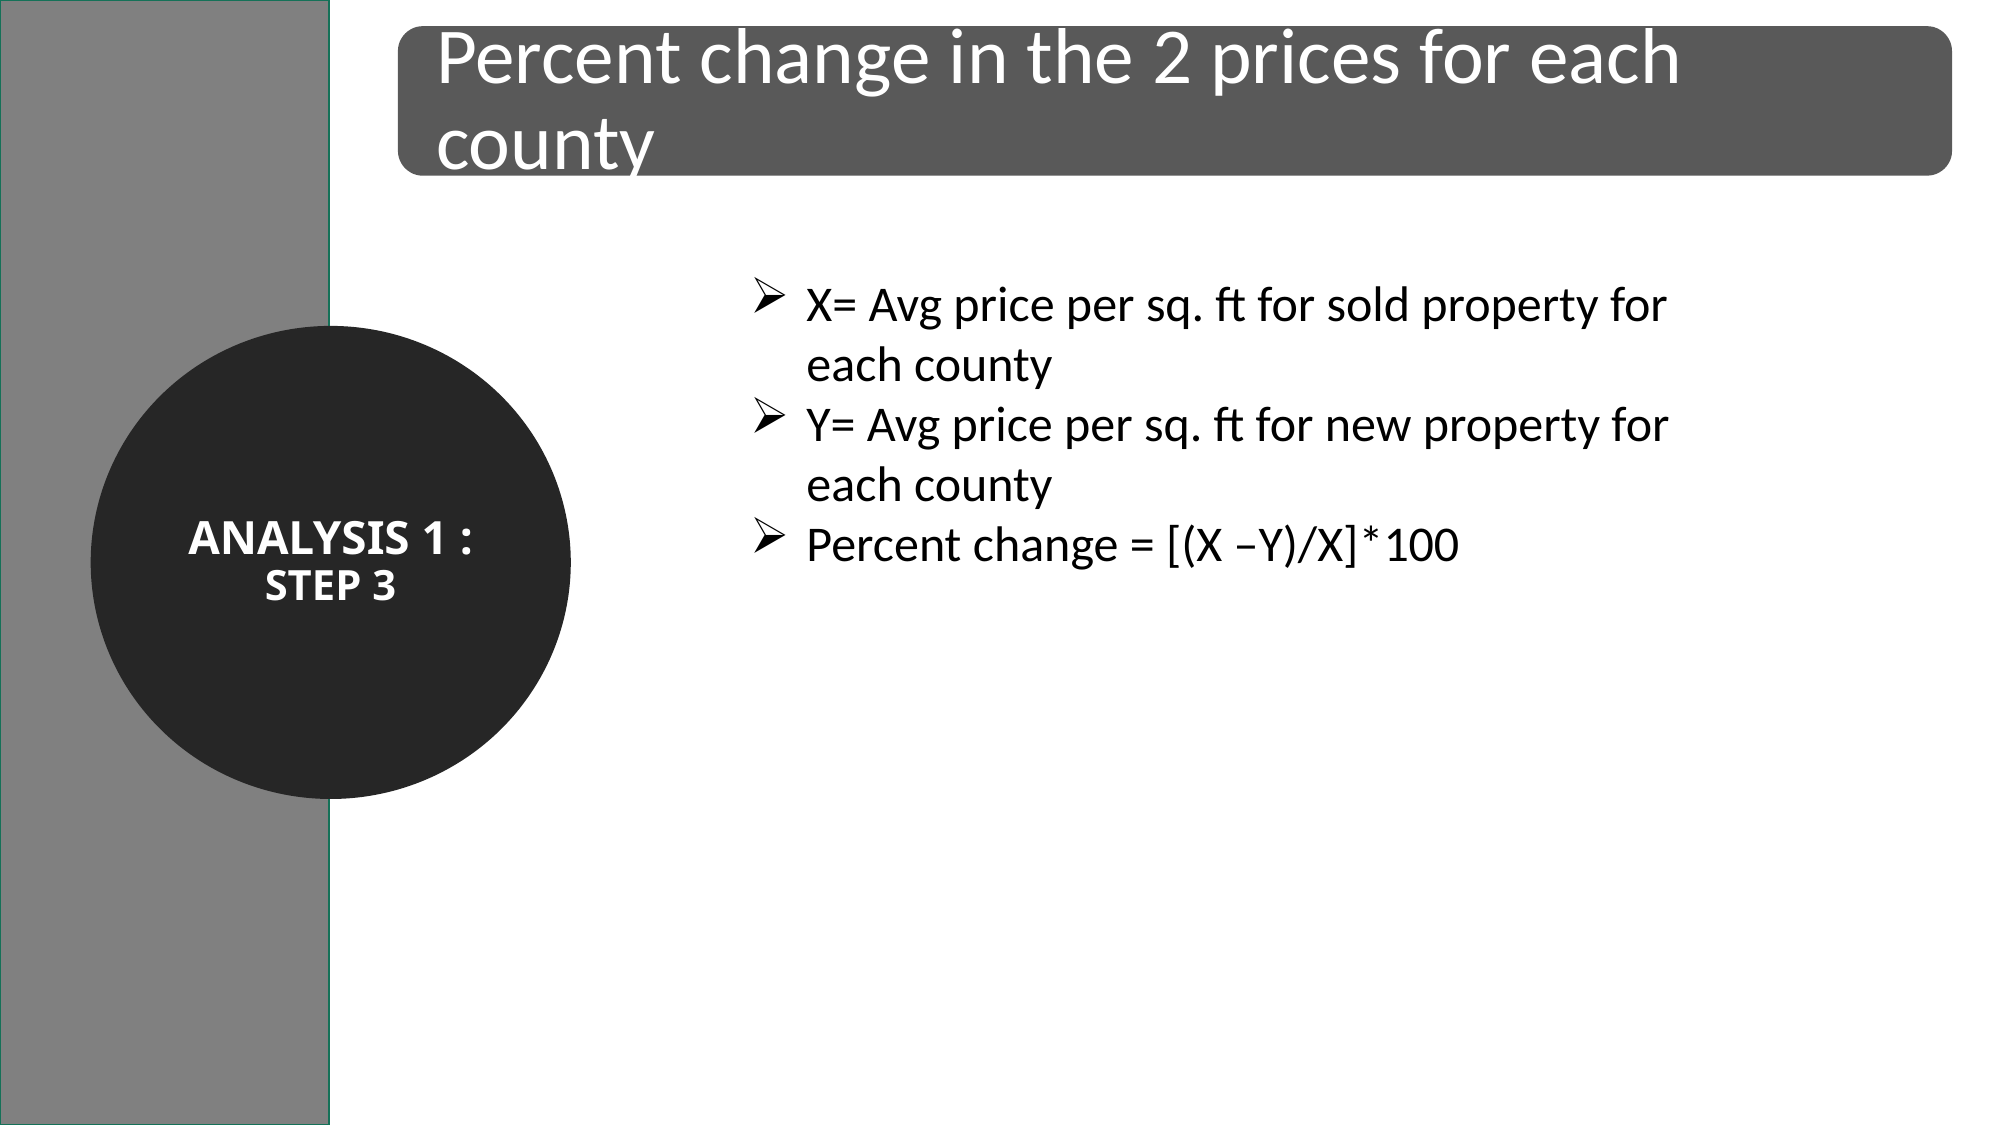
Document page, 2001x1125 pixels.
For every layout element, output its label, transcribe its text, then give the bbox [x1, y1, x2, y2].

text_box [0, 0, 330, 1125]
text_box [397, 26, 1953, 224]
text_box Analysis 1 : Step 3 [105, 340, 557, 785]
text_box X= Avg price per sq. ft for sold property for each county Y= Avg price per sq. ft for new property for each county Percent change = [(X –Y)/X]*100 [735, 264, 1736, 580]
